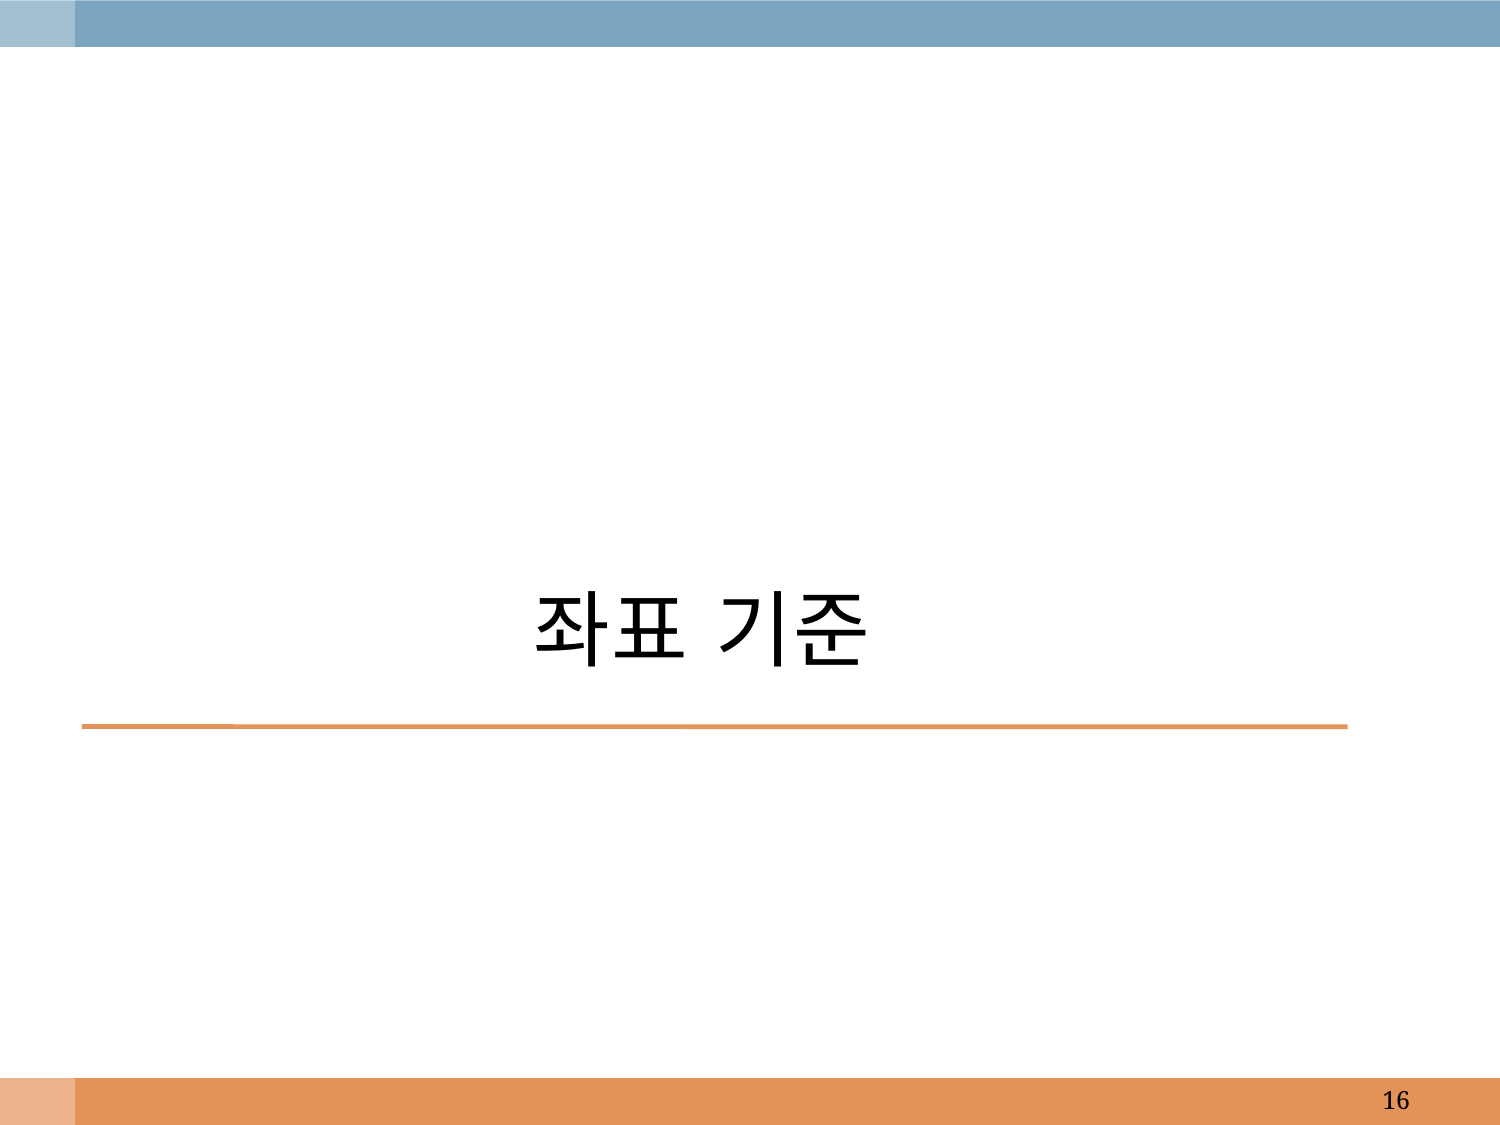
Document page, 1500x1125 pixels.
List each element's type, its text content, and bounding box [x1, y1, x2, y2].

title 좌표 기준 [82, 503, 1348, 751]
slide_number 16 [1074, 1078, 1425, 1125]
